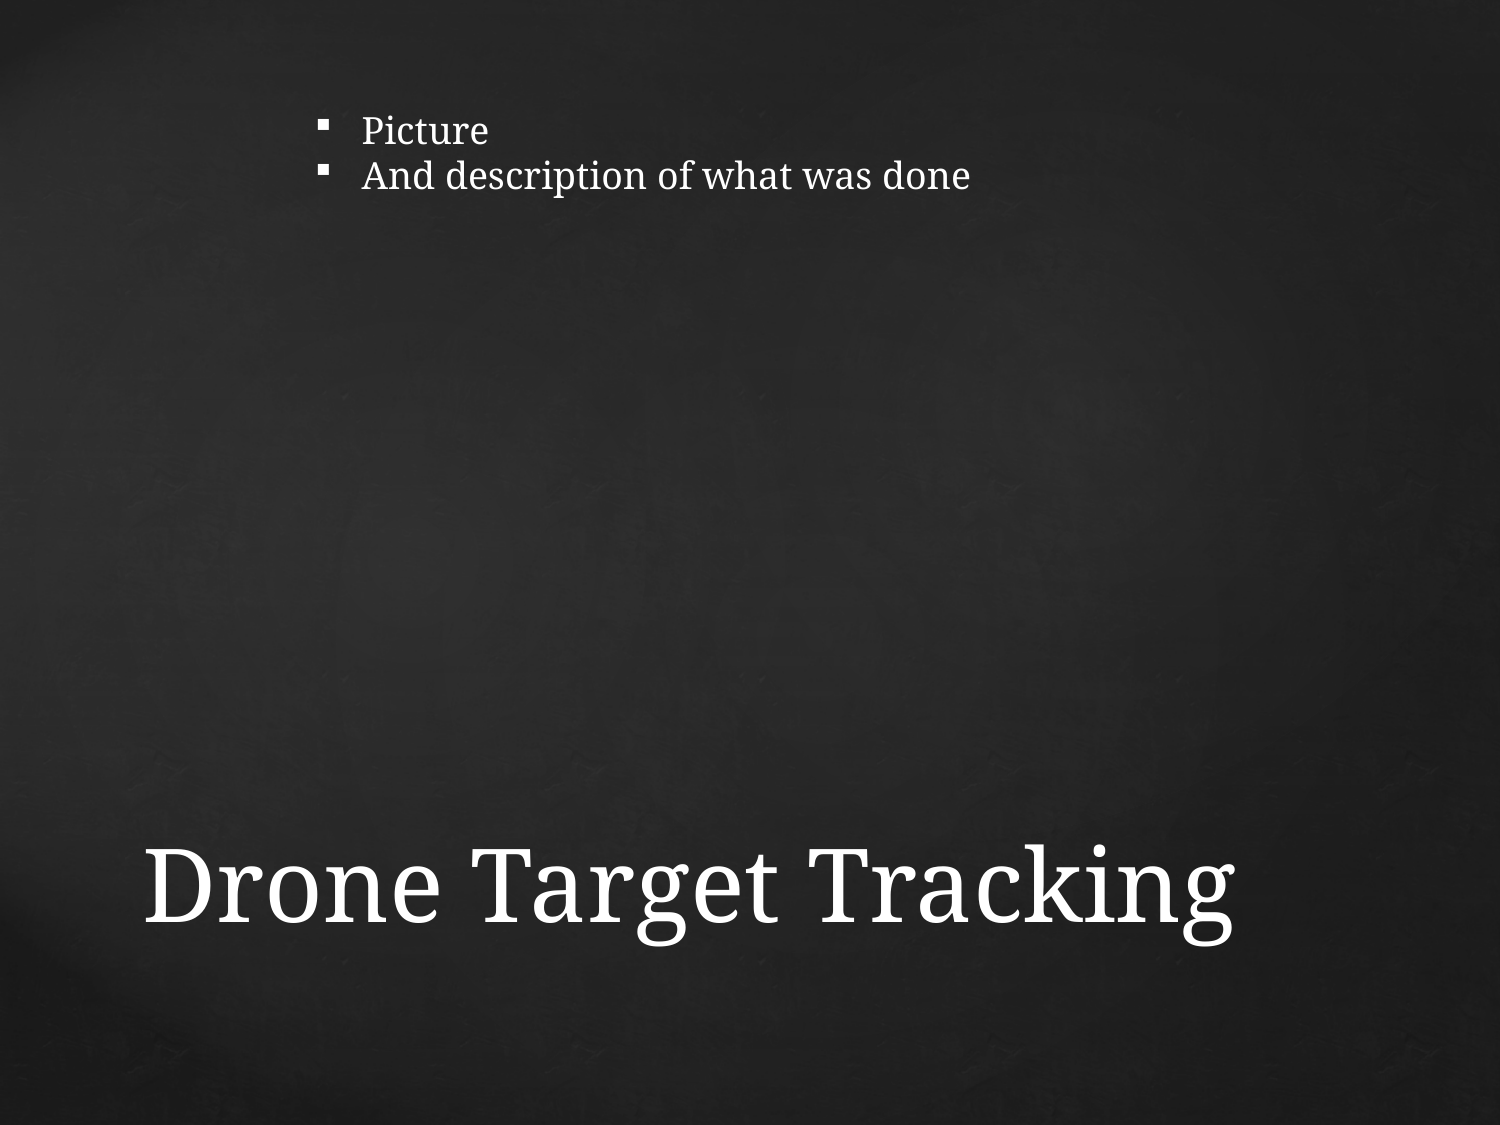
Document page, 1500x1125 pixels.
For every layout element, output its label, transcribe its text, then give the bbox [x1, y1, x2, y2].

text_box Picture And description of what was done [300, 99, 1375, 205]
title Drone Target Tracking [127, 800, 1365, 950]
